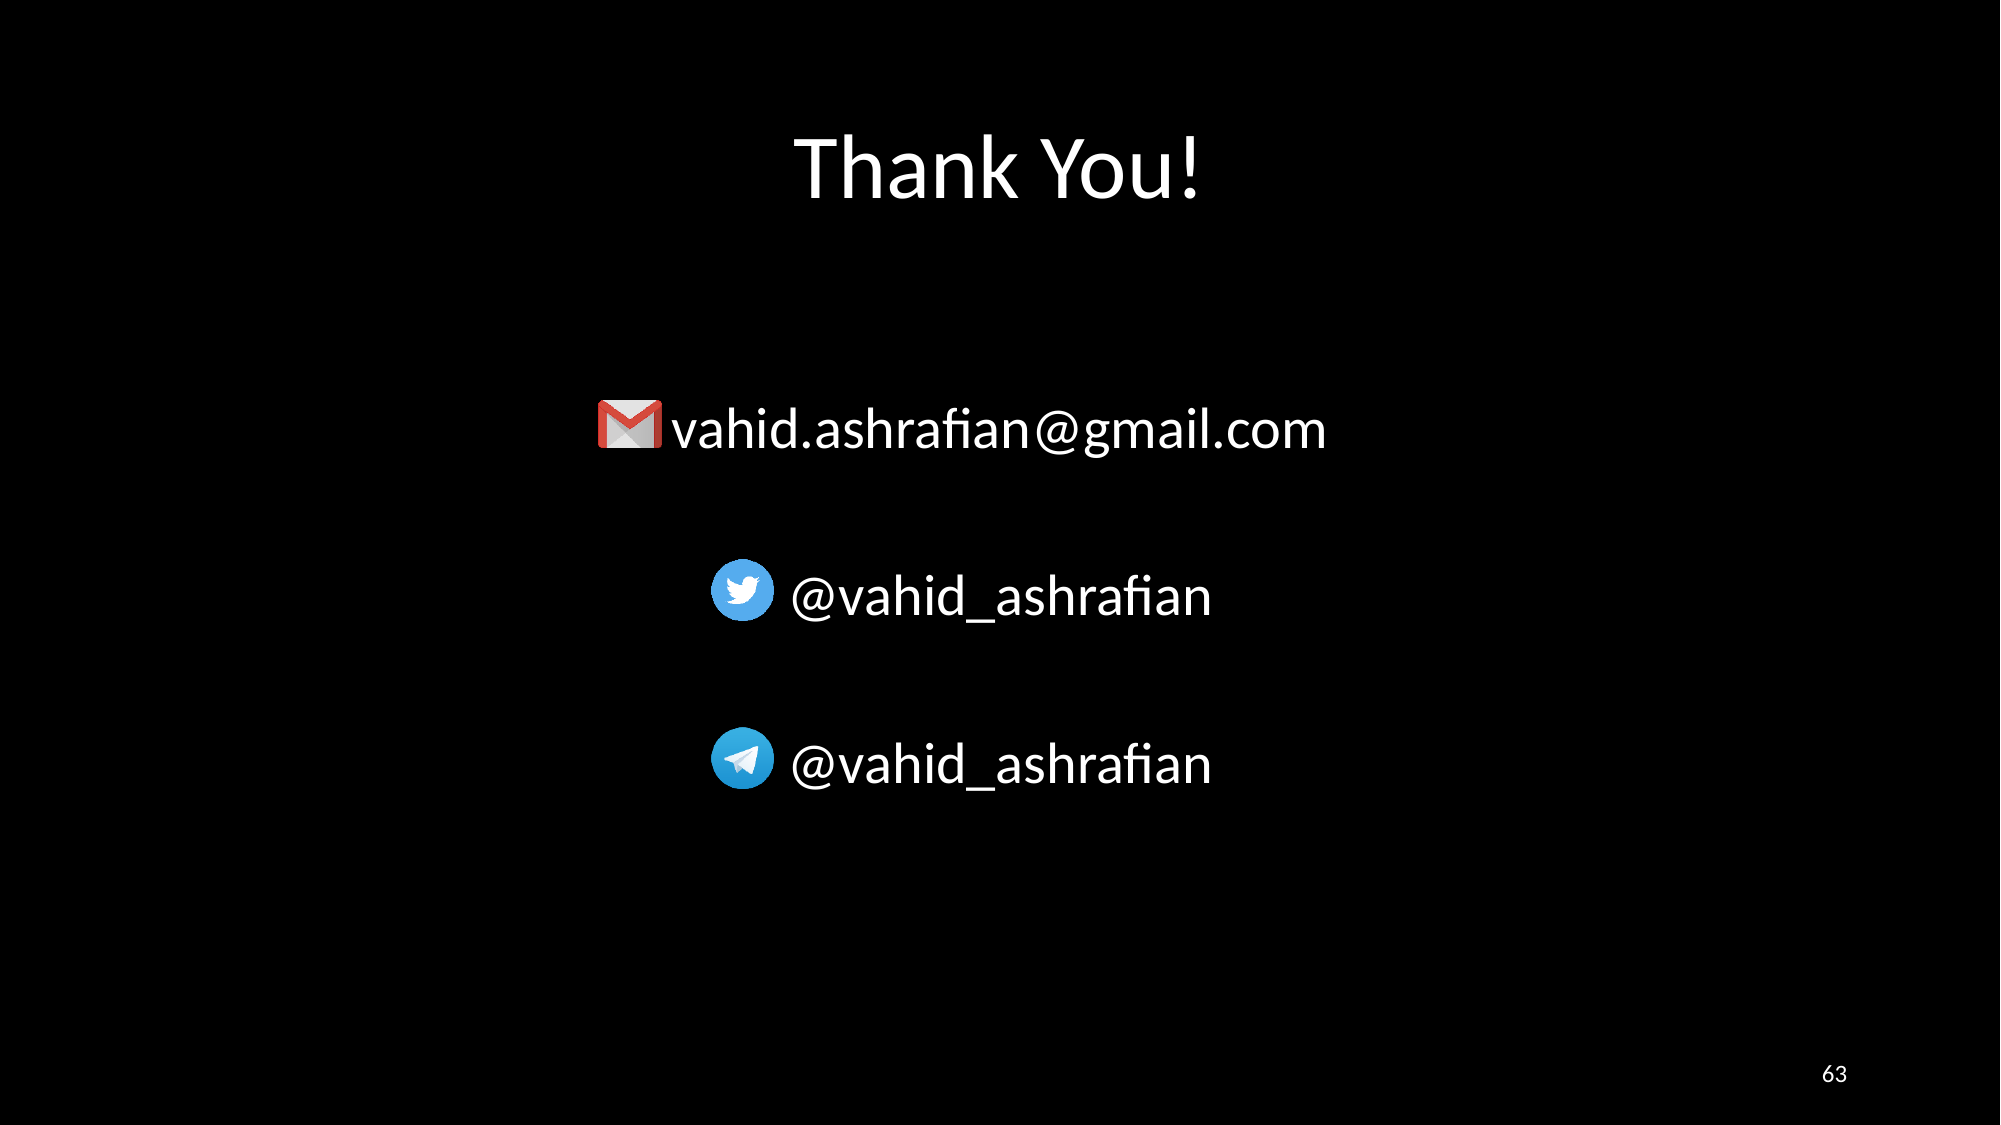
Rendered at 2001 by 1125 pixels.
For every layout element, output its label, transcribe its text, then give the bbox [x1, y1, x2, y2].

picture [711, 727, 774, 790]
picture [711, 559, 774, 622]
picture [598, 400, 662, 448]
title Thank You! [137, 59, 1863, 278]
list vahid.ashrafian@gmail.com @vahid_ashrafian @vahid_ashrafian [137, 299, 1863, 1014]
slide_number 63 [1412, 1042, 1863, 1103]
